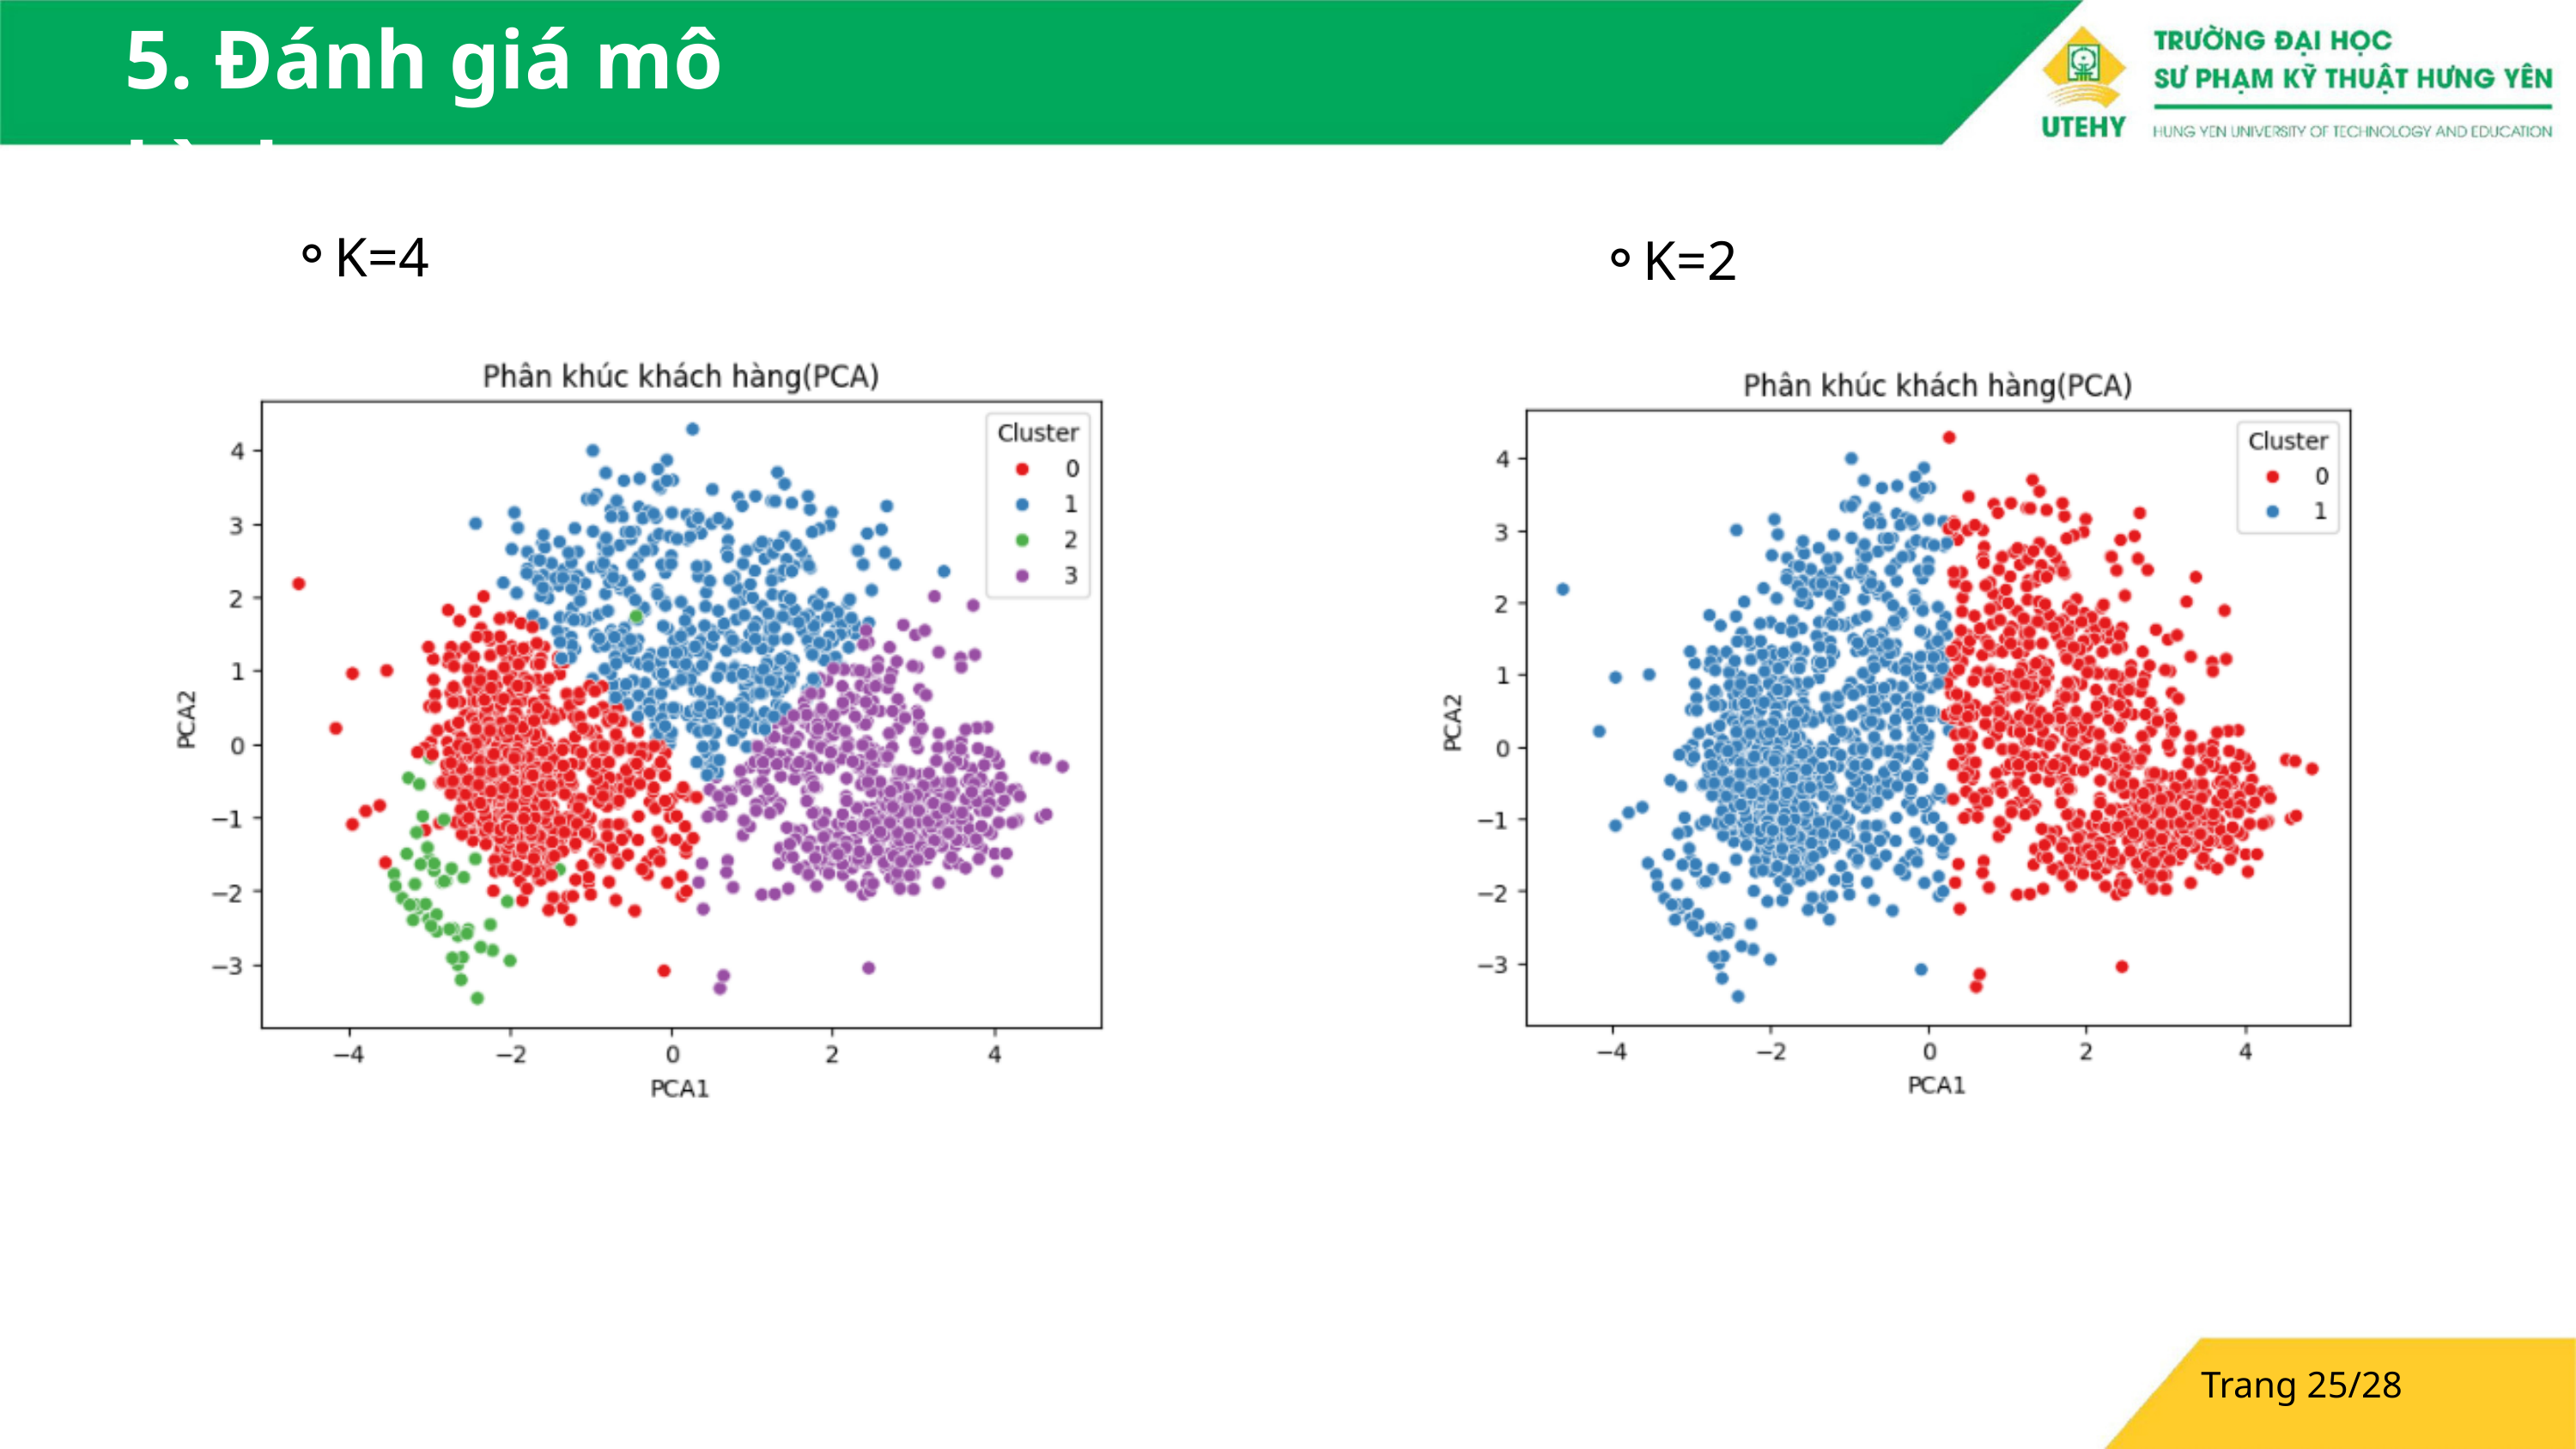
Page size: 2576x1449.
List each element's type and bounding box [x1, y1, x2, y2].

text_box [0, 0, 2576, 1449]
text_box [144, 338, 1127, 1112]
text_box [1422, 353, 2393, 1112]
